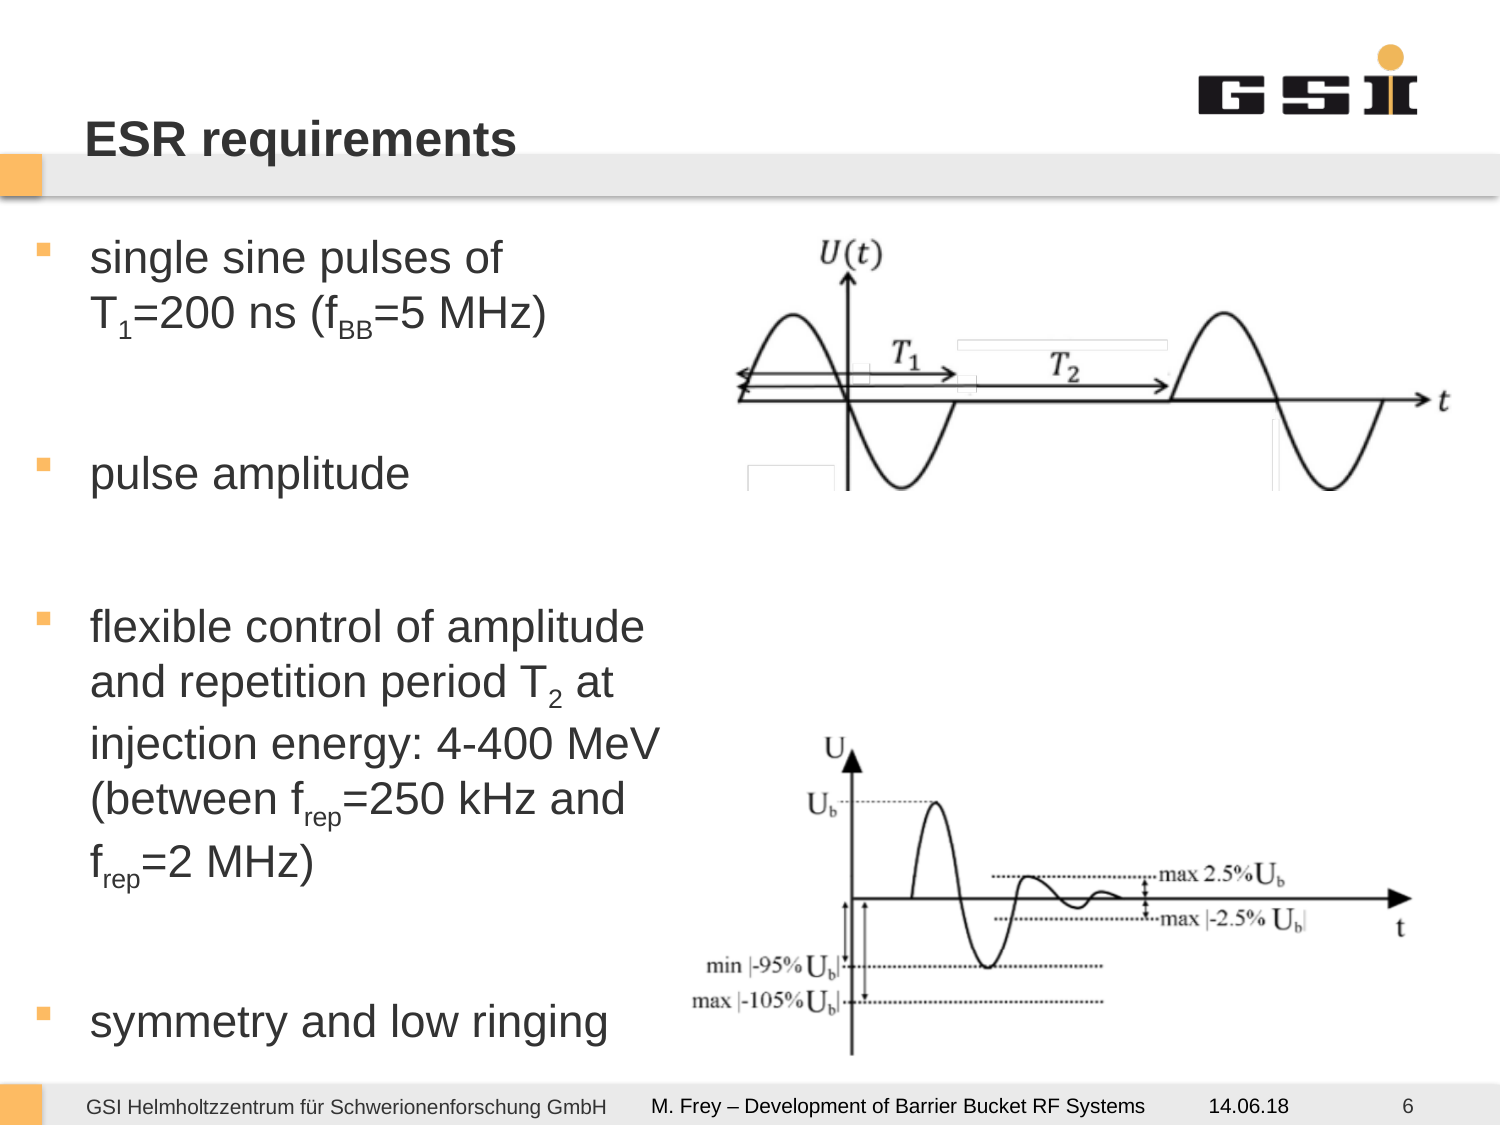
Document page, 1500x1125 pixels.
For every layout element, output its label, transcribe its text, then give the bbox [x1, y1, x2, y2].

picture [1197, 42, 1419, 117]
slide_number 6 [1306, 1074, 1429, 1125]
title ESR requirements [69, 44, 1094, 174]
footer M. Frey – Development of Barrier Bucket RF Systems [635, 1076, 1165, 1125]
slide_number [1168, 1074, 1304, 1125]
picture [682, 727, 1424, 1062]
picture [723, 232, 1480, 491]
